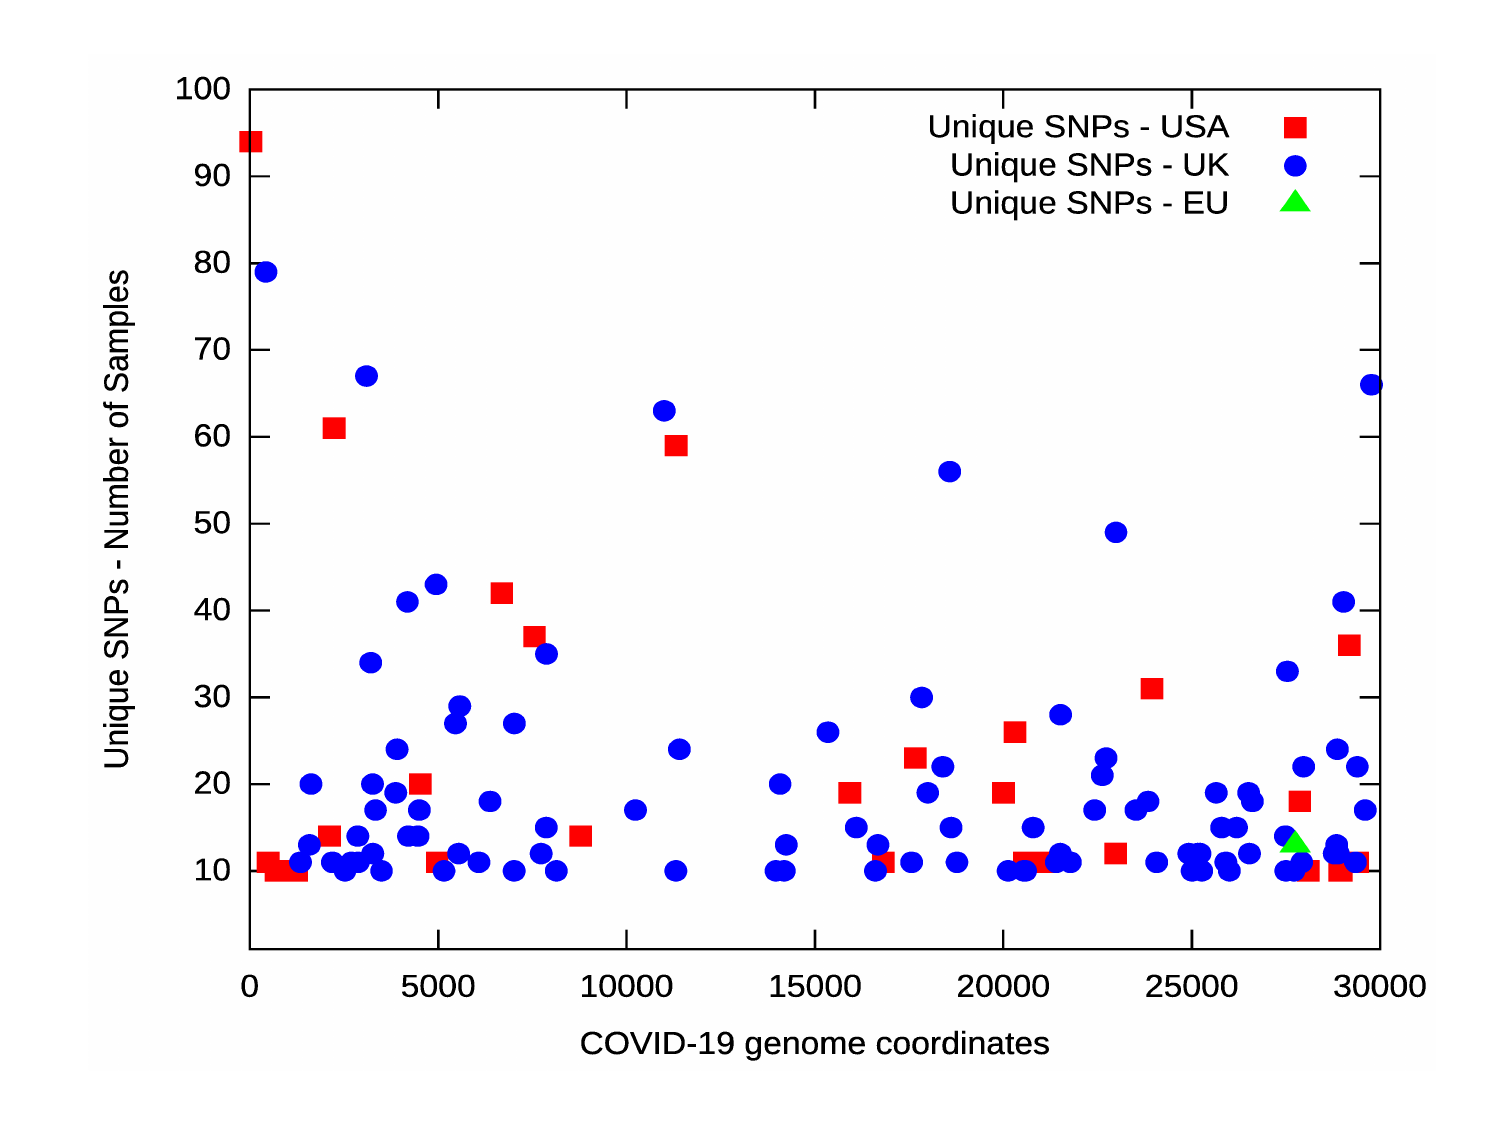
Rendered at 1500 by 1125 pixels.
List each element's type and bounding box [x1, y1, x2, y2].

picture [88, 54, 1436, 1071]
